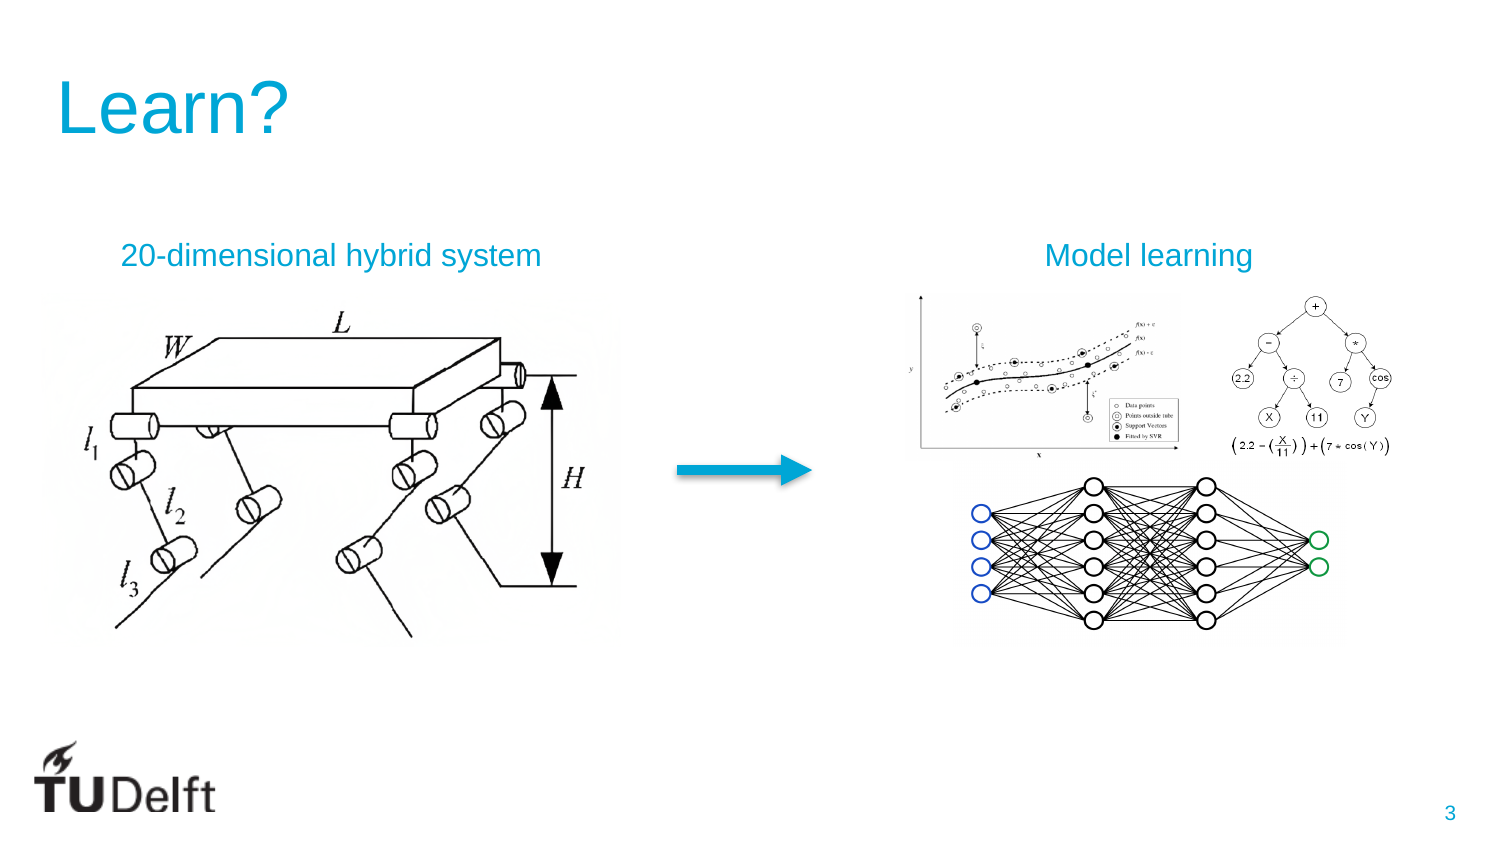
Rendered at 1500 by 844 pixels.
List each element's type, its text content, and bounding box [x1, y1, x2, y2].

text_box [676, 226, 1448, 647]
title Learn? [41, 33, 1205, 175]
text_box 20-dimensional hybrid system [56, 226, 606, 281]
picture [41, 293, 621, 647]
